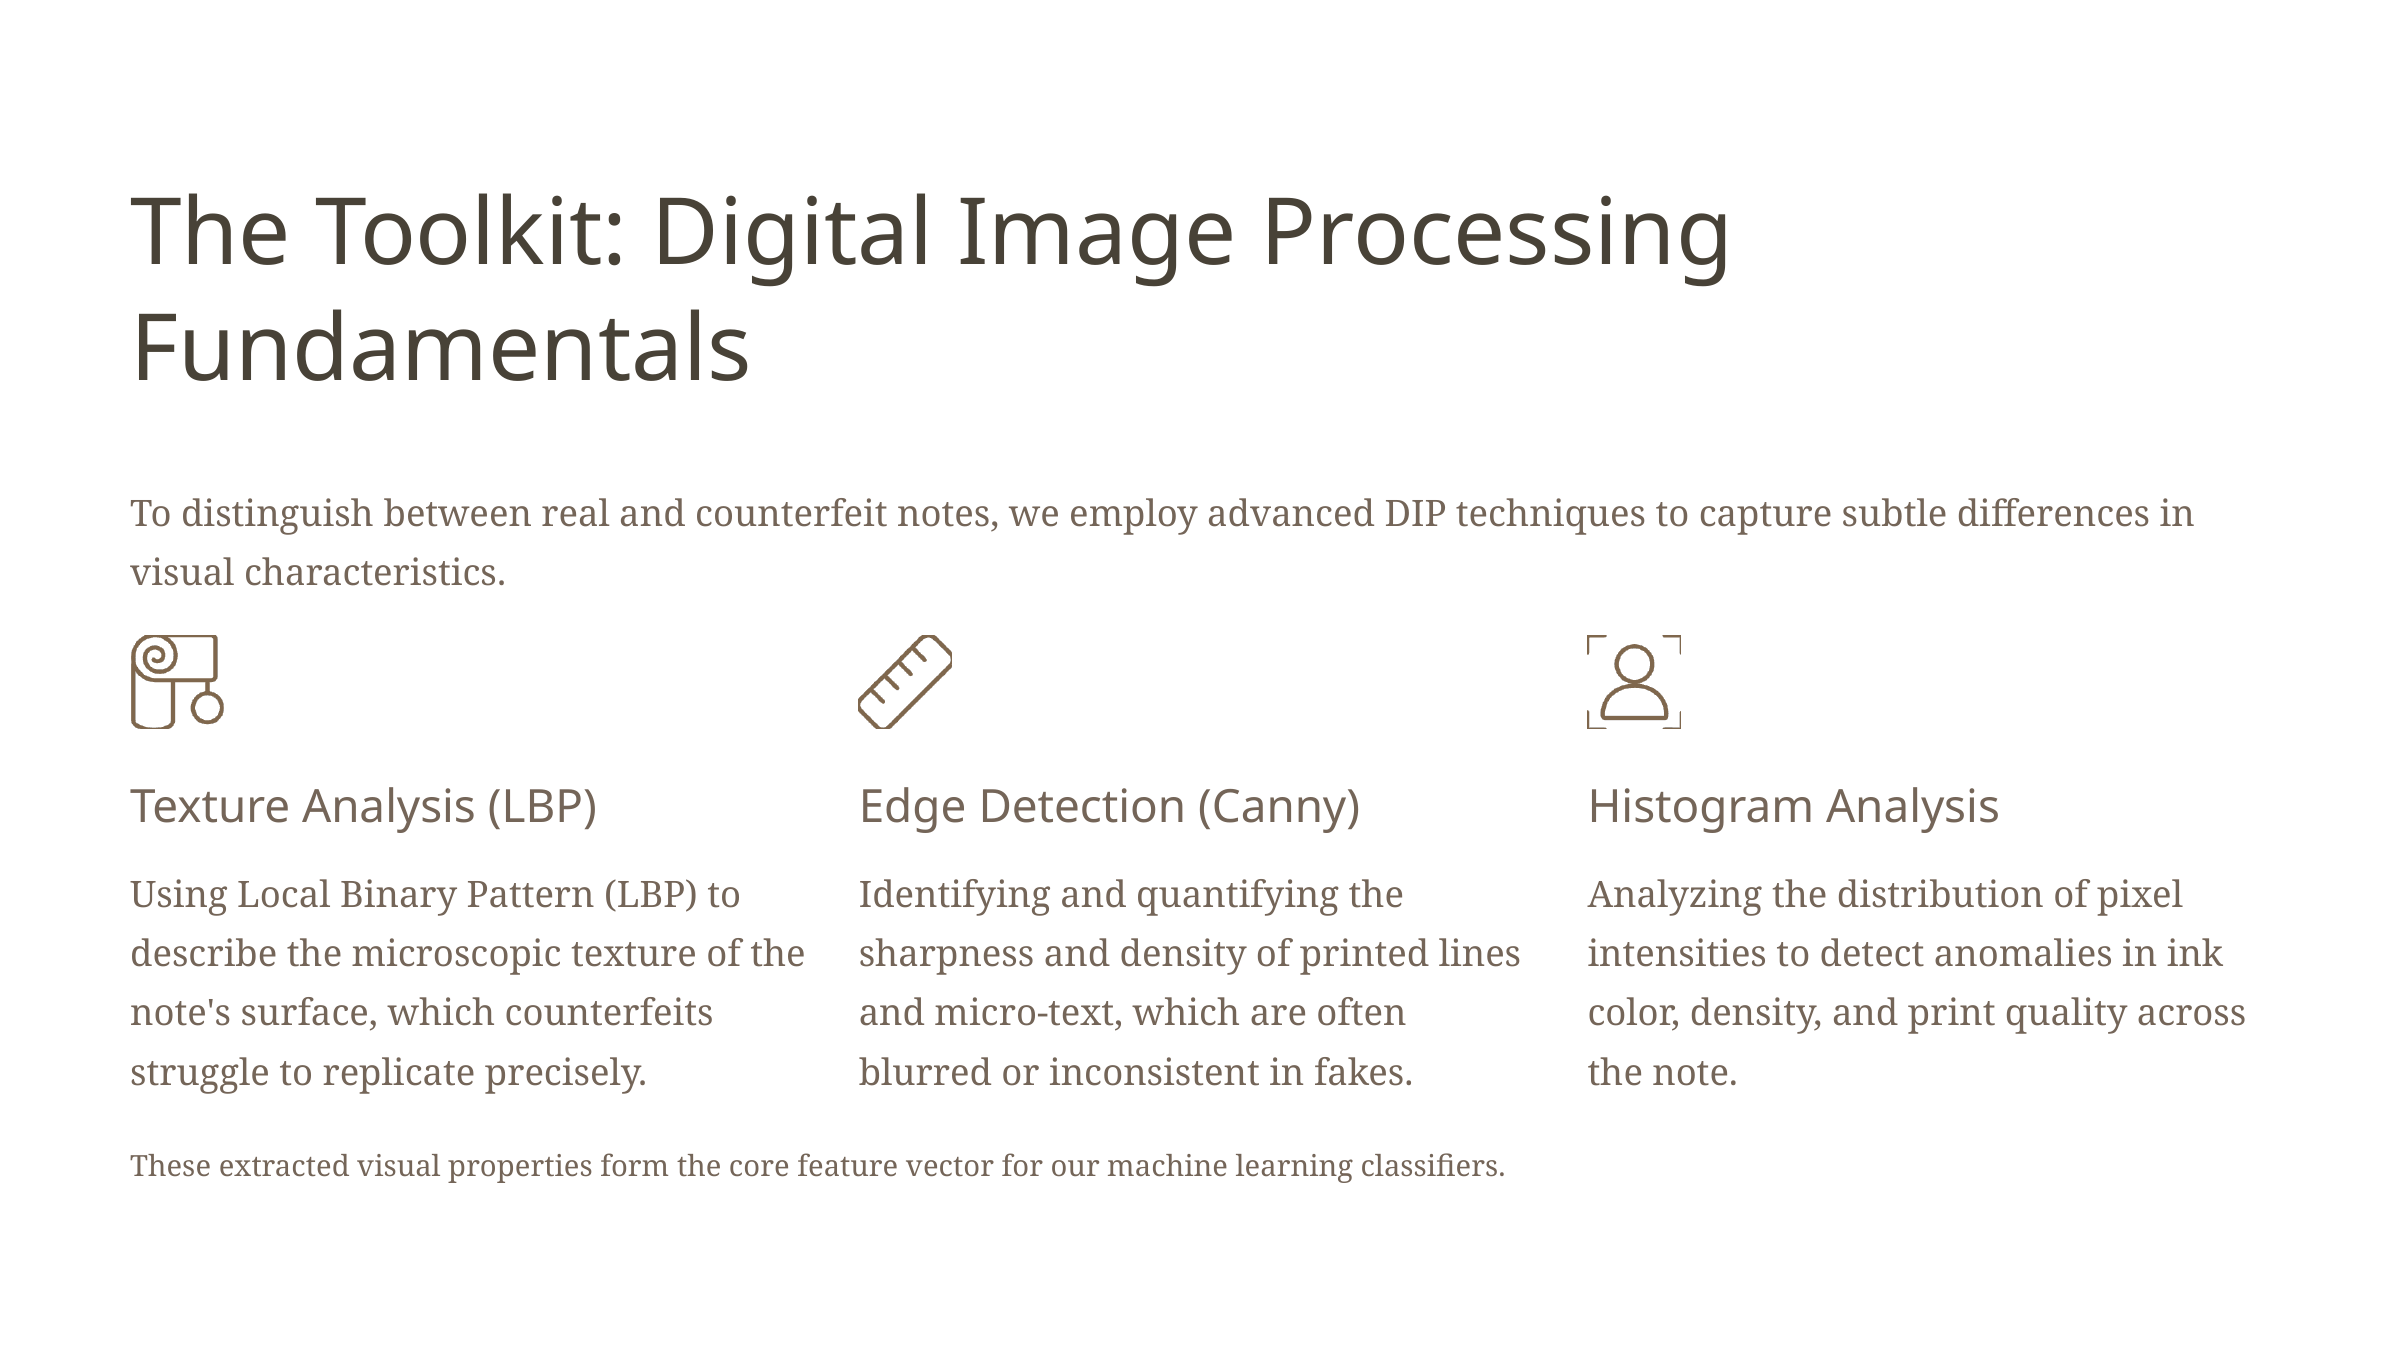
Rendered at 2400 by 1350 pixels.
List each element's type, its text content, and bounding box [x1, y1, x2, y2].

text_box Analyzing the distribution of pixel intensities to detect anomalies in ink color, density, and print quality across the note. [1587, 855, 2270, 1094]
text_box Identifying and quantifying the sharpness and density of printed lines and micro-text, which are often blurred or inconsistent in fakes. [858, 855, 1541, 1094]
text_box Edge Detection (Canny) [858, 774, 1402, 833]
text_box The Toolkit: Digital Image Processing Fundamentals [130, 167, 2270, 400]
picture [1587, 635, 1681, 729]
text_box To distinguish between real and counterfeit notes, we employ advanced DIP techniques to capture subtle differences in visual characteristics. [130, 474, 2270, 594]
picture [858, 635, 952, 729]
text_box Histogram Analysis [1587, 774, 2053, 833]
text_box Using Local Binary Pattern (LBP) to describe the microscopic texture of the note's surface, which counterfeits struggle to replicate precisely. [130, 855, 813, 1094]
text_box Texture Analysis (LBP) [130, 774, 659, 833]
text_box These extracted visual properties form the core feature vector for our machine learning classifiers. [130, 1135, 2270, 1183]
picture [130, 635, 224, 729]
